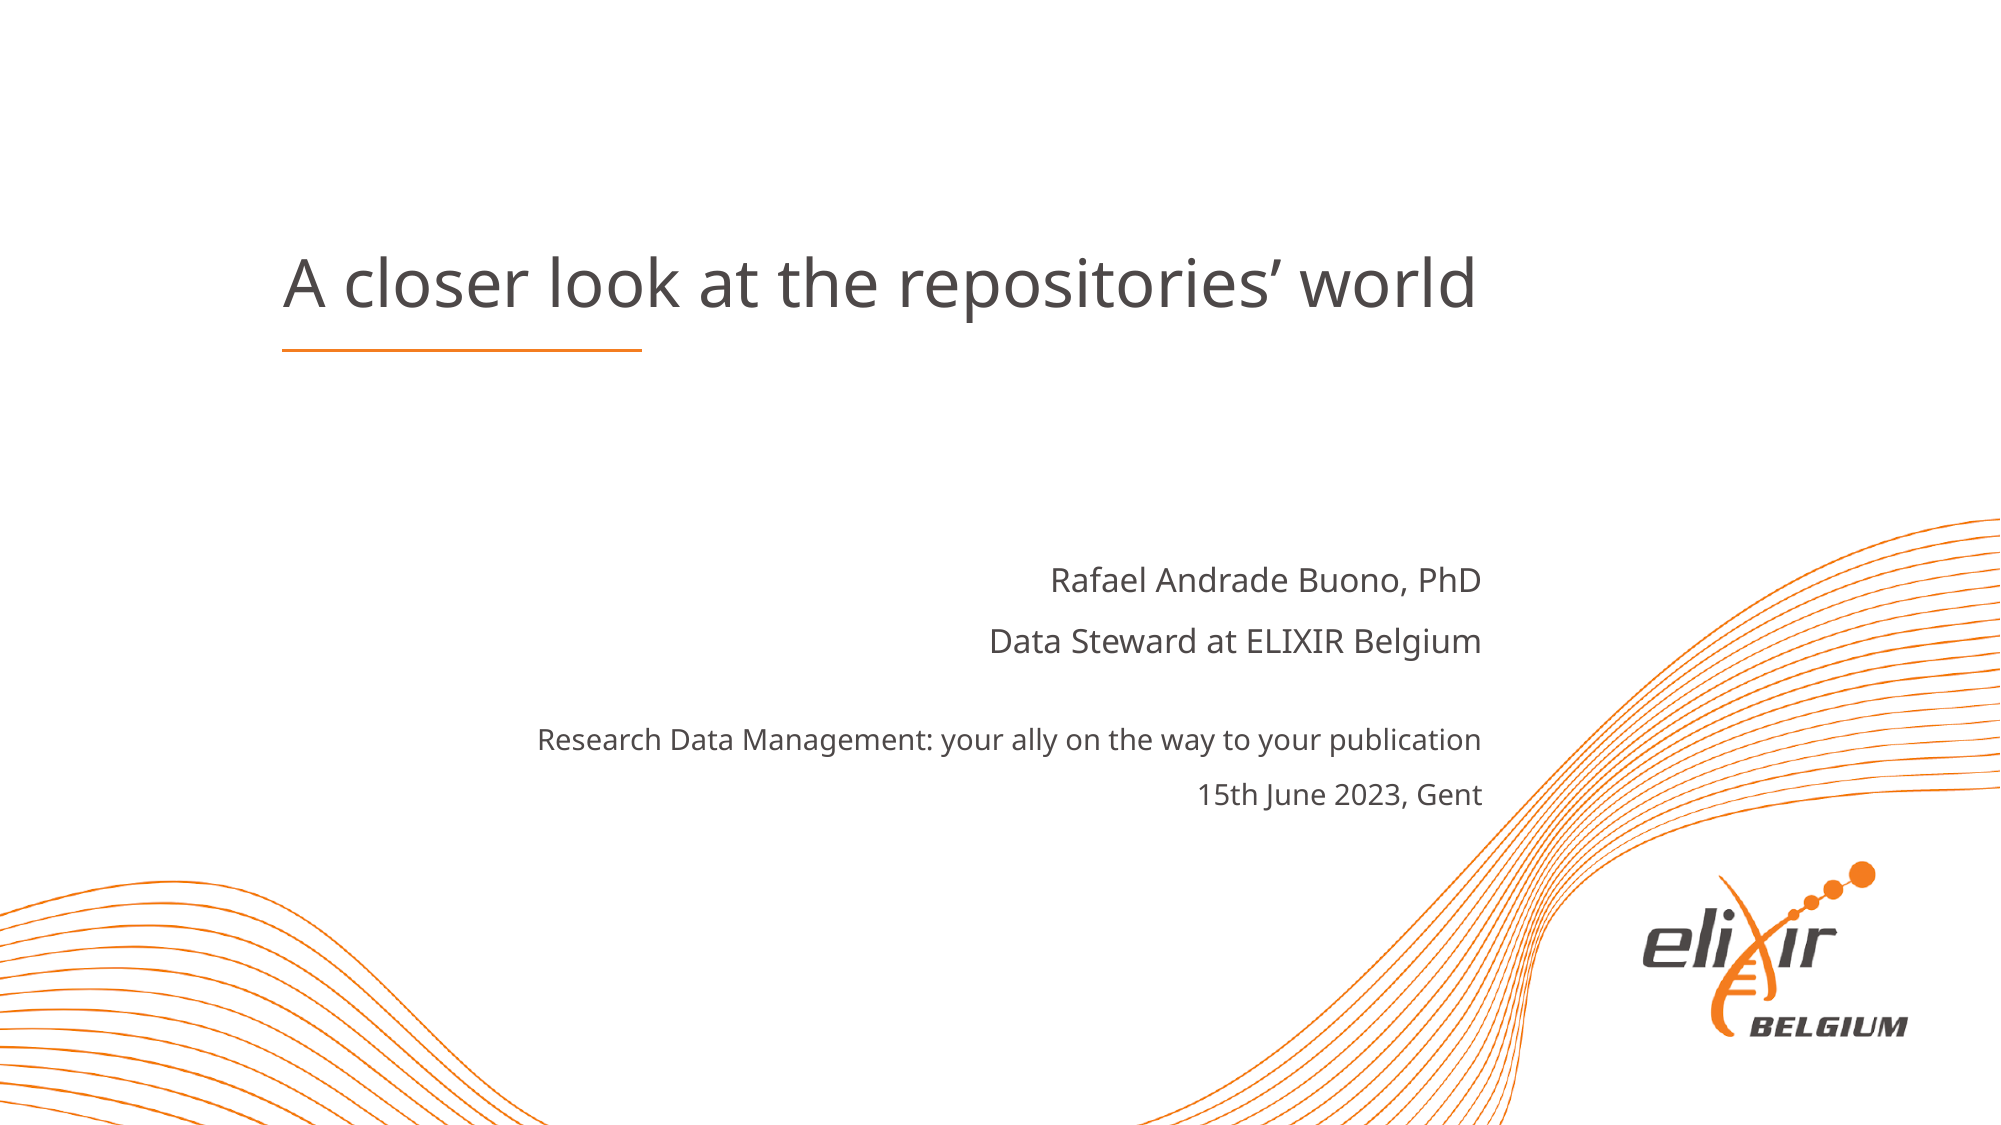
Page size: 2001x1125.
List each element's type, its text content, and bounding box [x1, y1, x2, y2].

picture [0, 0, 2000, 1125]
list A closer look at the repositories’ world [231, 233, 1942, 335]
list Rafael Andrade Buono, PhD Data Steward at ELIXIR Belgium Research Data Management: your ally on the way to your publication 15th June 2023, Gent [233, 551, 1498, 904]
